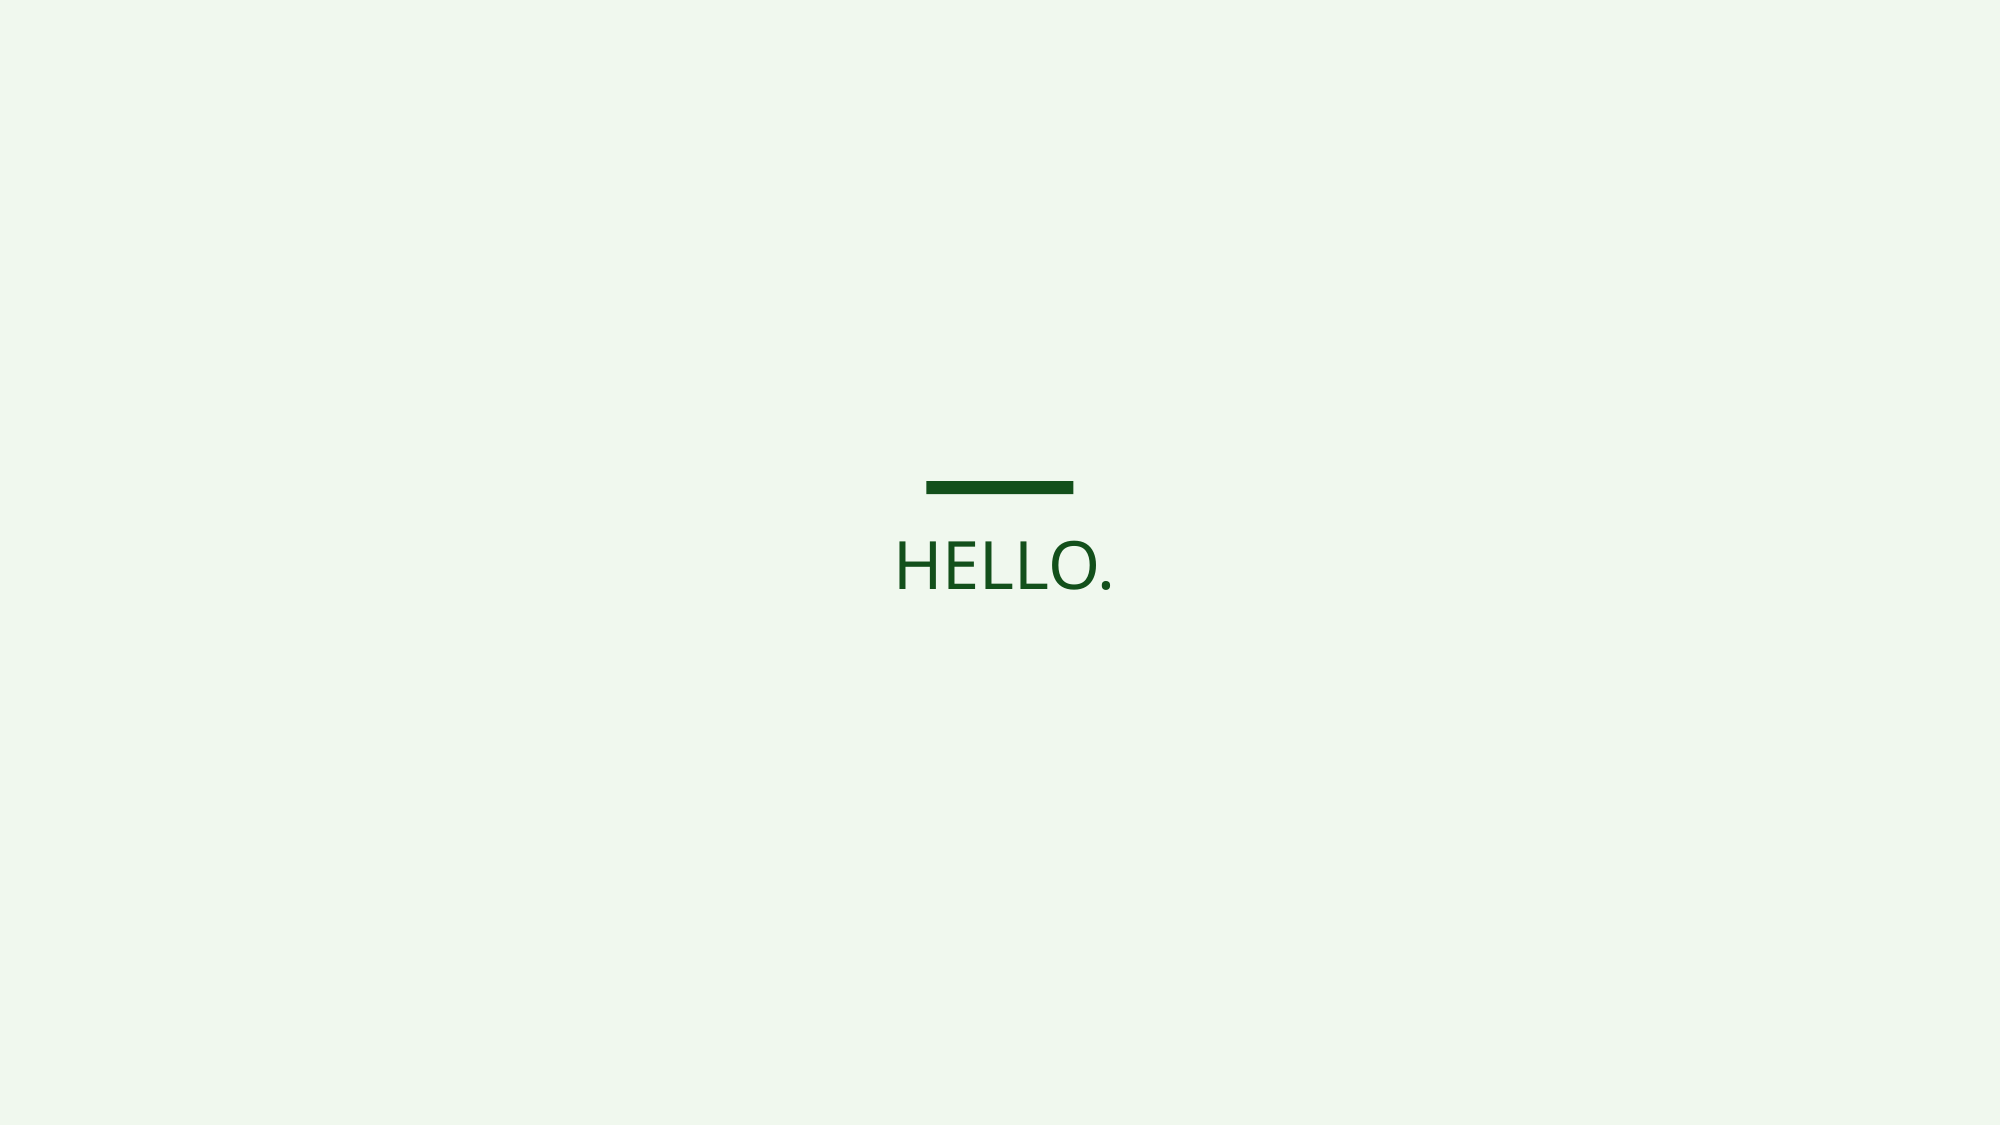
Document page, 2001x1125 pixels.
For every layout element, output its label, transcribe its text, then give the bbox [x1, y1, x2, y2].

text_box [925, 479, 1075, 496]
text_box HELLO. [418, 515, 1591, 610]
